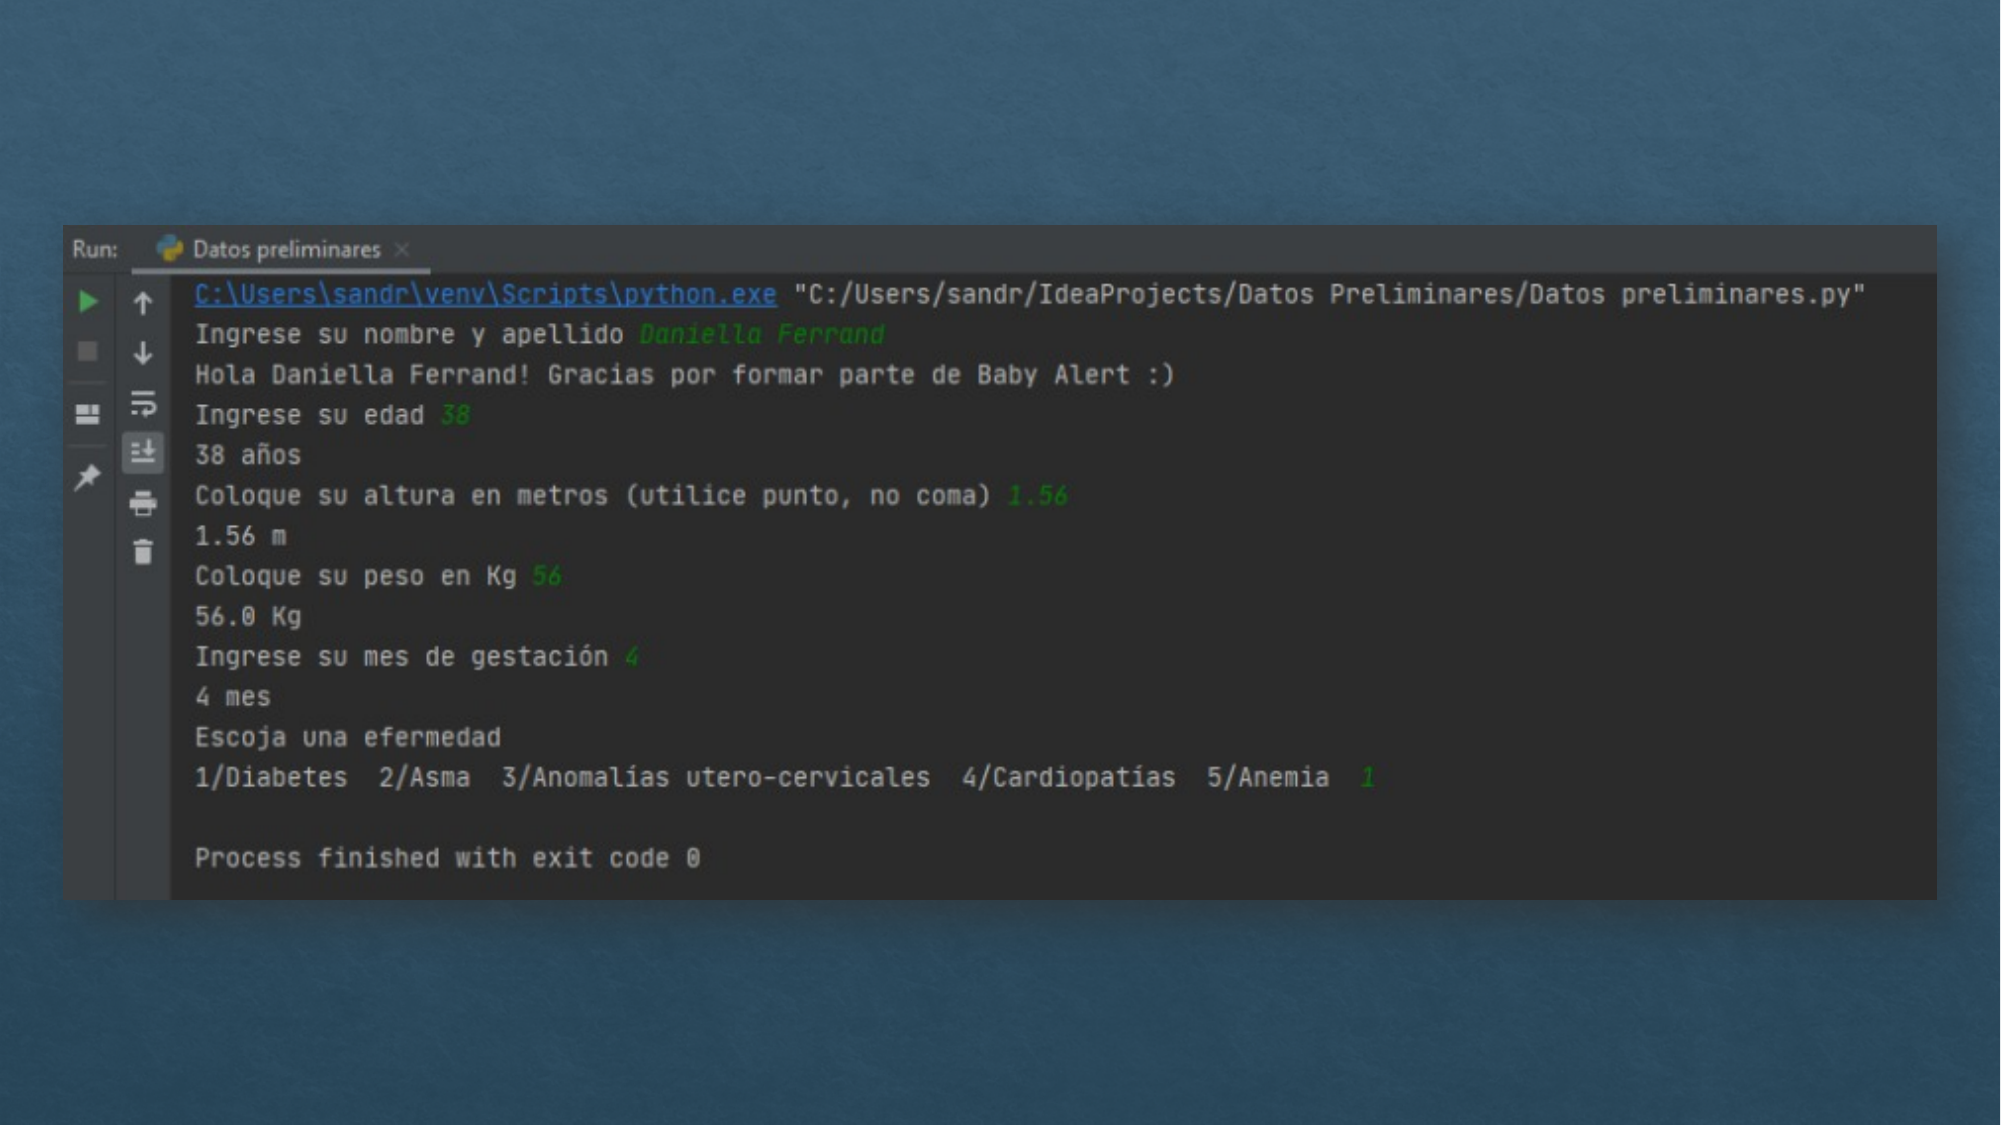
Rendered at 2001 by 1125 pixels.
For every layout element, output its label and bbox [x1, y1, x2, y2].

list [62, 224, 1938, 901]
